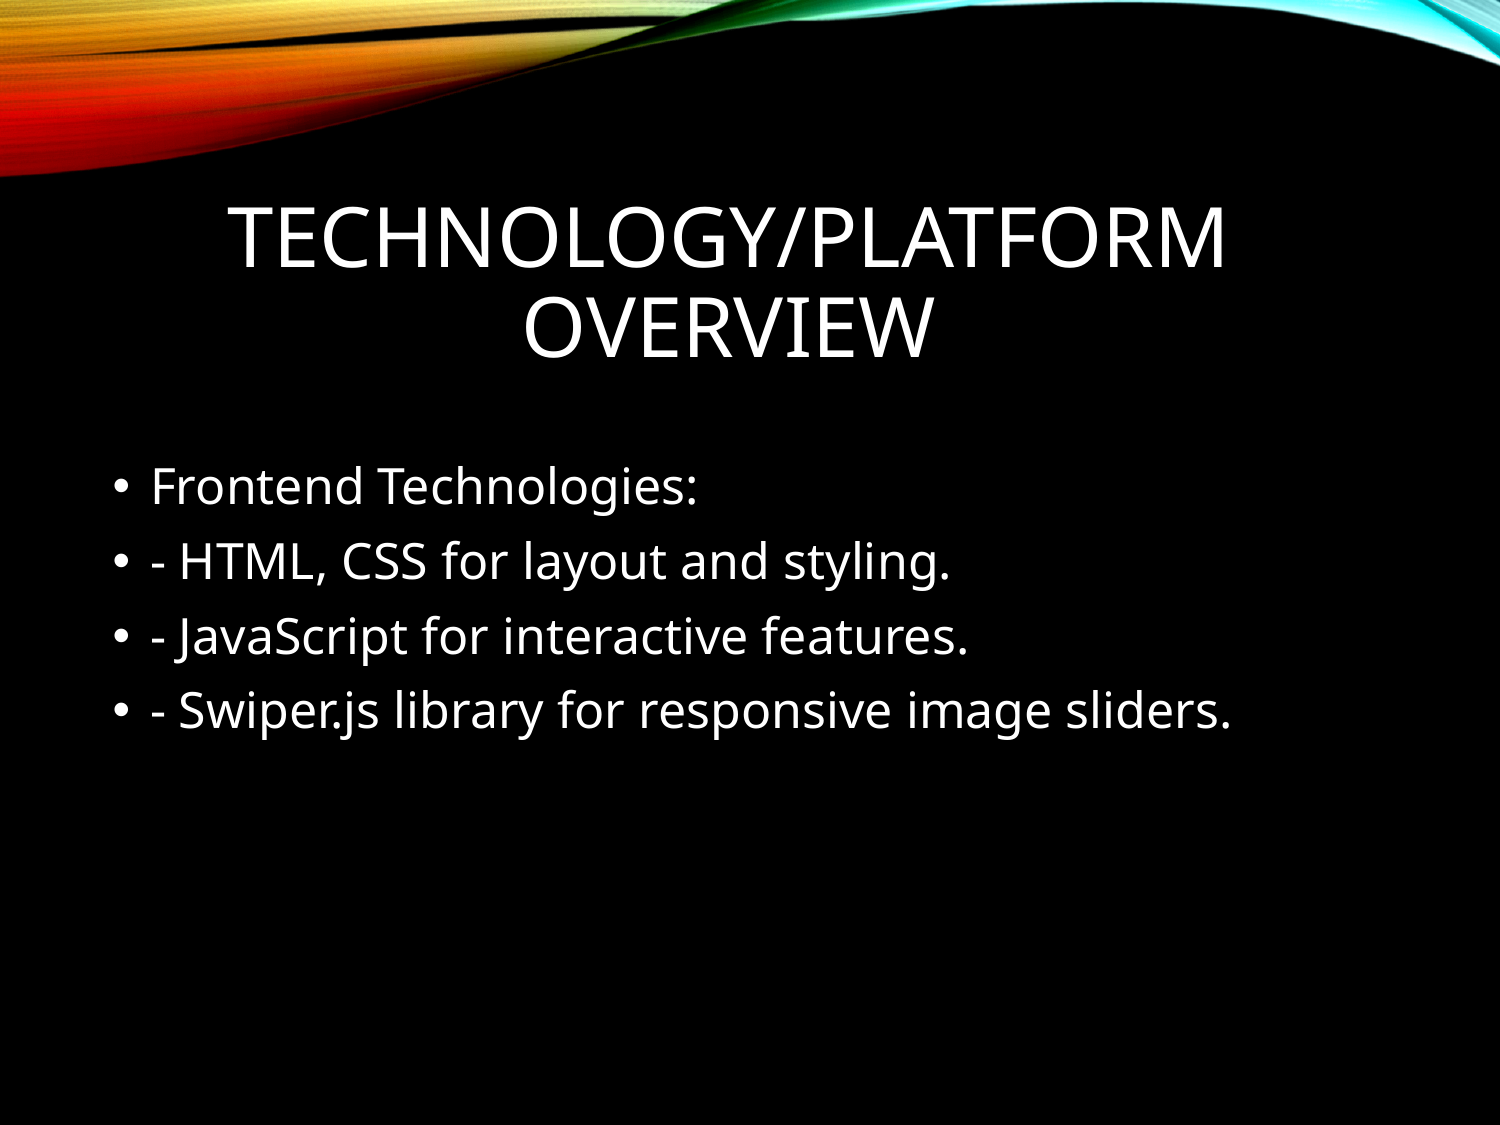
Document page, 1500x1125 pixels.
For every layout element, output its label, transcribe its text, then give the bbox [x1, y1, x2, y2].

title Technology/Platform Overview [55, 179, 1403, 392]
picture [0, 0, 1500, 178]
list Frontend Technologies: - HTML, CSS for layout and styling. - JavaScript for interactive features. - Swiper.js library for responsive image sliders. [97, 453, 1403, 1122]
